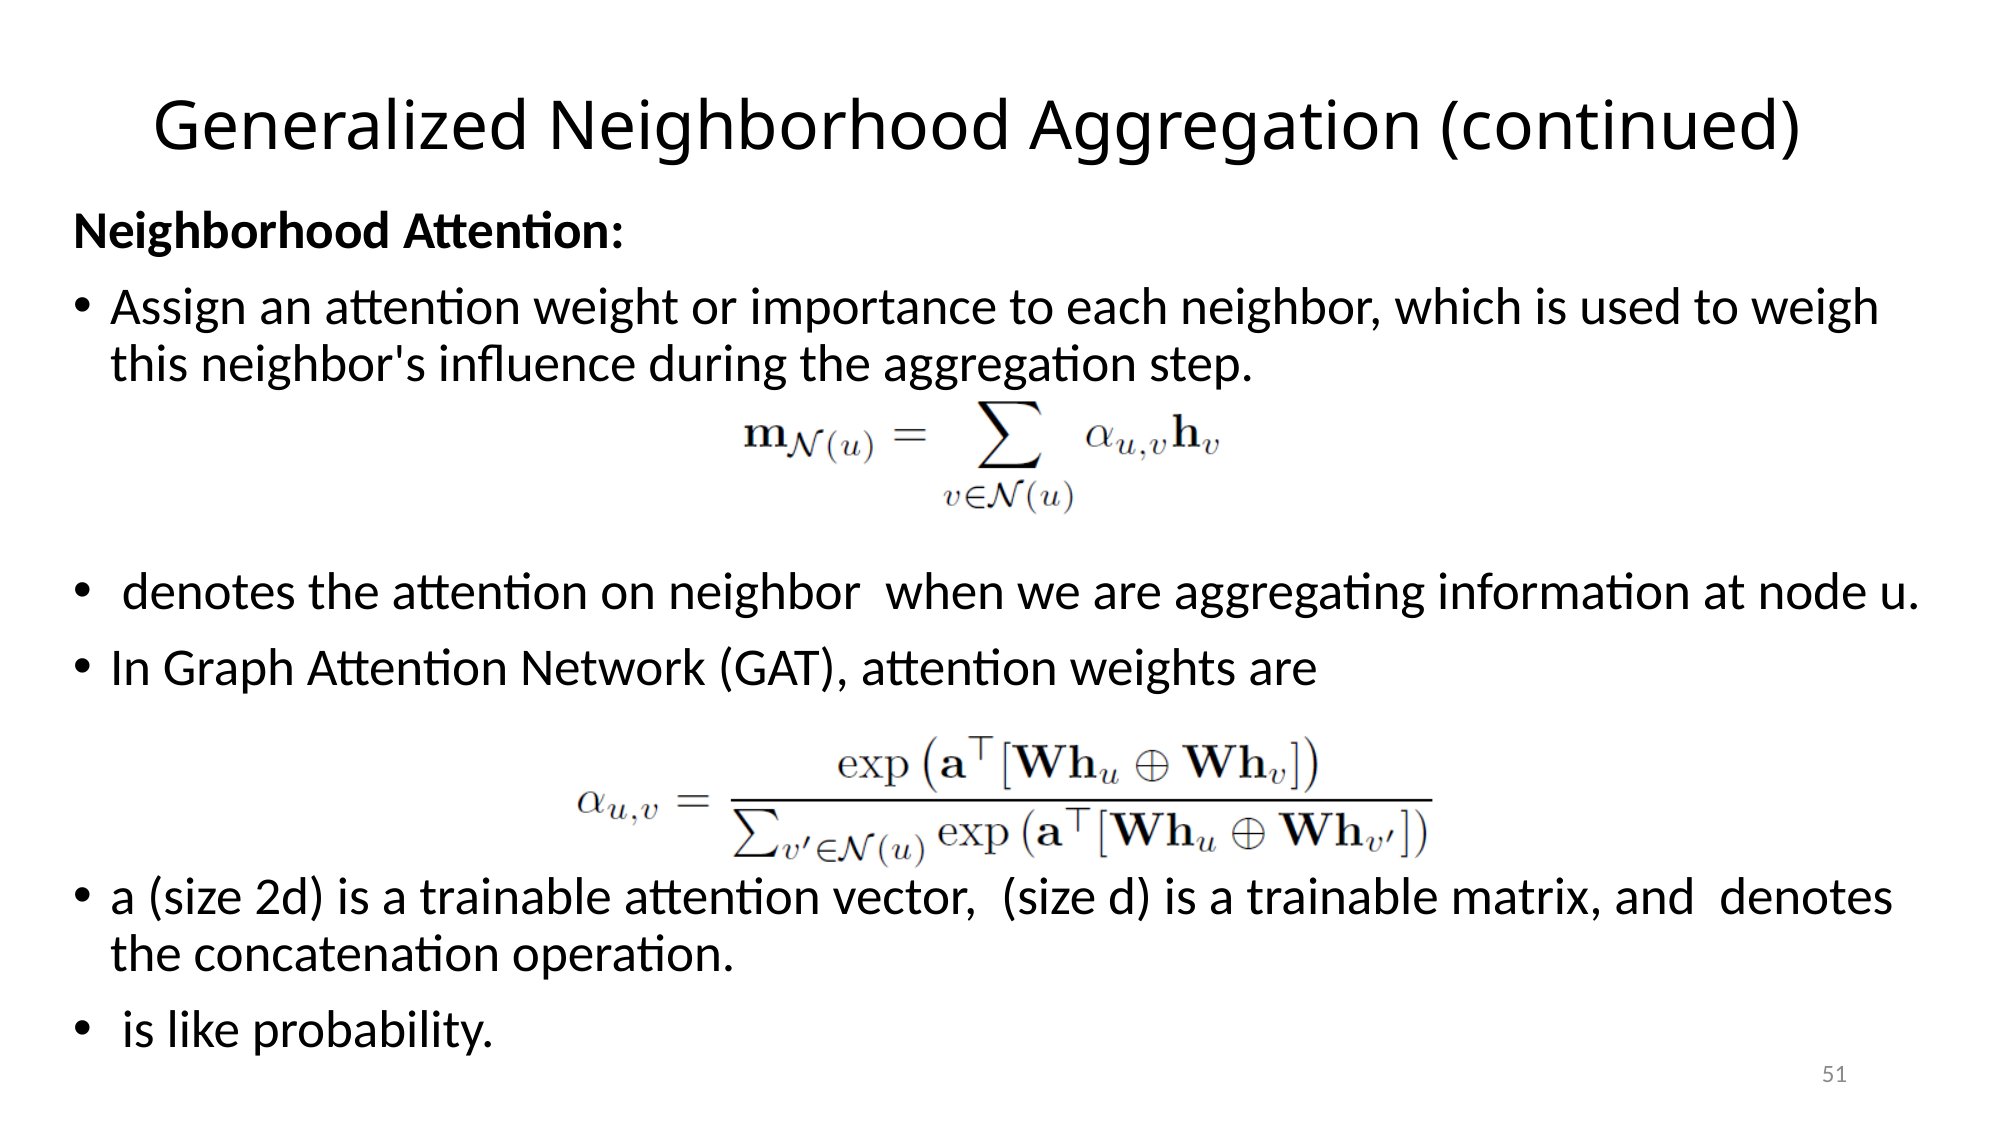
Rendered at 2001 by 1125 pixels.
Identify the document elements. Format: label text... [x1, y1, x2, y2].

picture [735, 394, 1226, 526]
title Generalized Neighborhood Aggregation (continued) [137, 59, 1939, 195]
slide_number 51 [1412, 1042, 1863, 1103]
picture [566, 725, 1440, 877]
